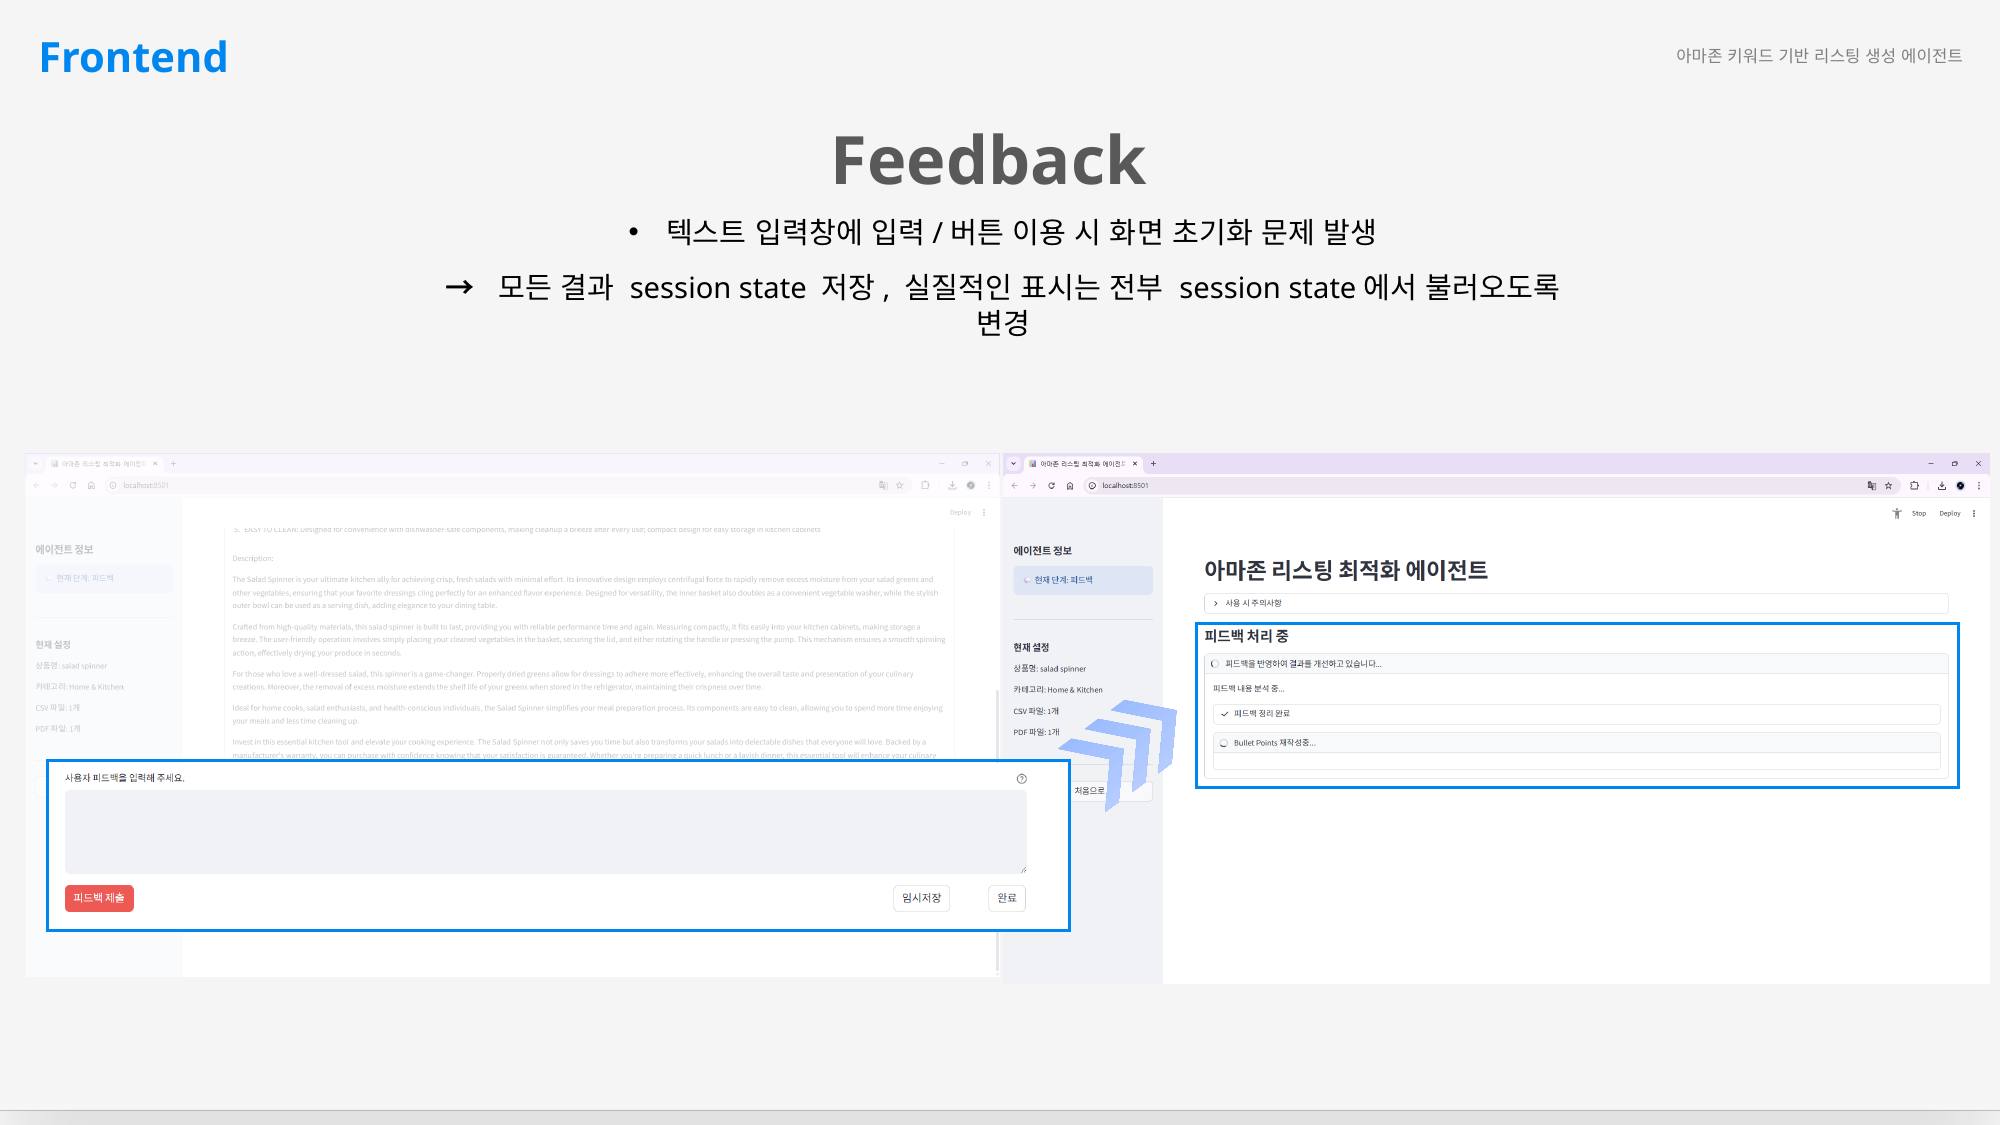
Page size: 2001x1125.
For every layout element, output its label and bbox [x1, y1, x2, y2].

text_box [47, 760, 1070, 931]
picture [0, 0, 2000, 1112]
text_box [25, 453, 1000, 977]
text_box [1076, 686, 1182, 804]
text_box [1003, 453, 1990, 984]
